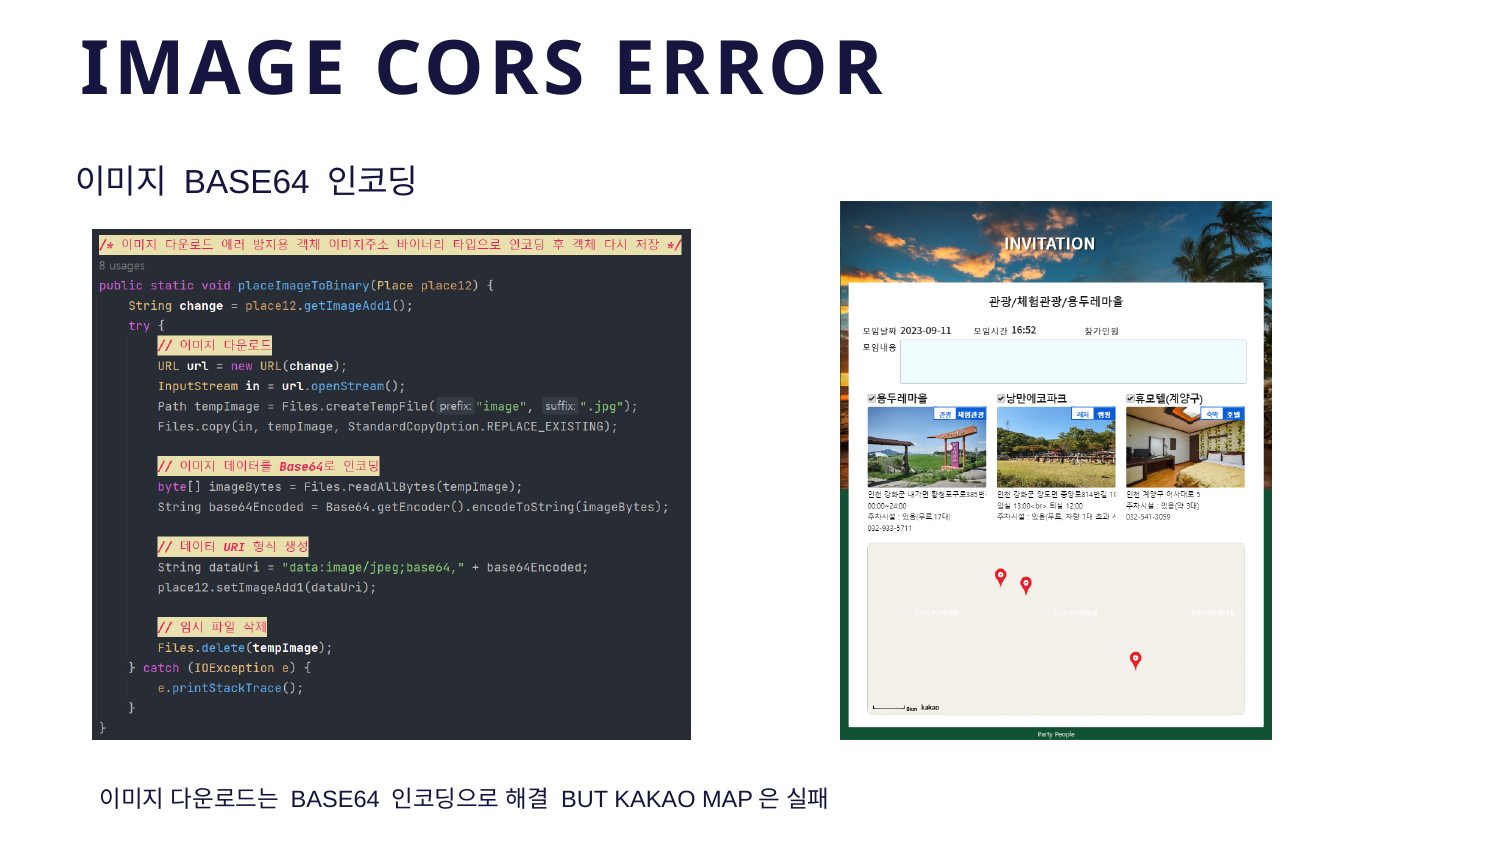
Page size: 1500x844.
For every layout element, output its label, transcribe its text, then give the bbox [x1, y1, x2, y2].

picture [92, 229, 691, 740]
text_box 이미지 다운로드는 BASE64 인코딩으로 해결 BUT KAKAO MAP은 실패 [85, 759, 1500, 820]
text_box 이미지 BASE64 인코딩 [60, 147, 653, 208]
text_box [0, 0, 1500, 75]
picture [840, 201, 1272, 740]
text_box IMAGE CORS ERROR [65, 75, 898, 118]
